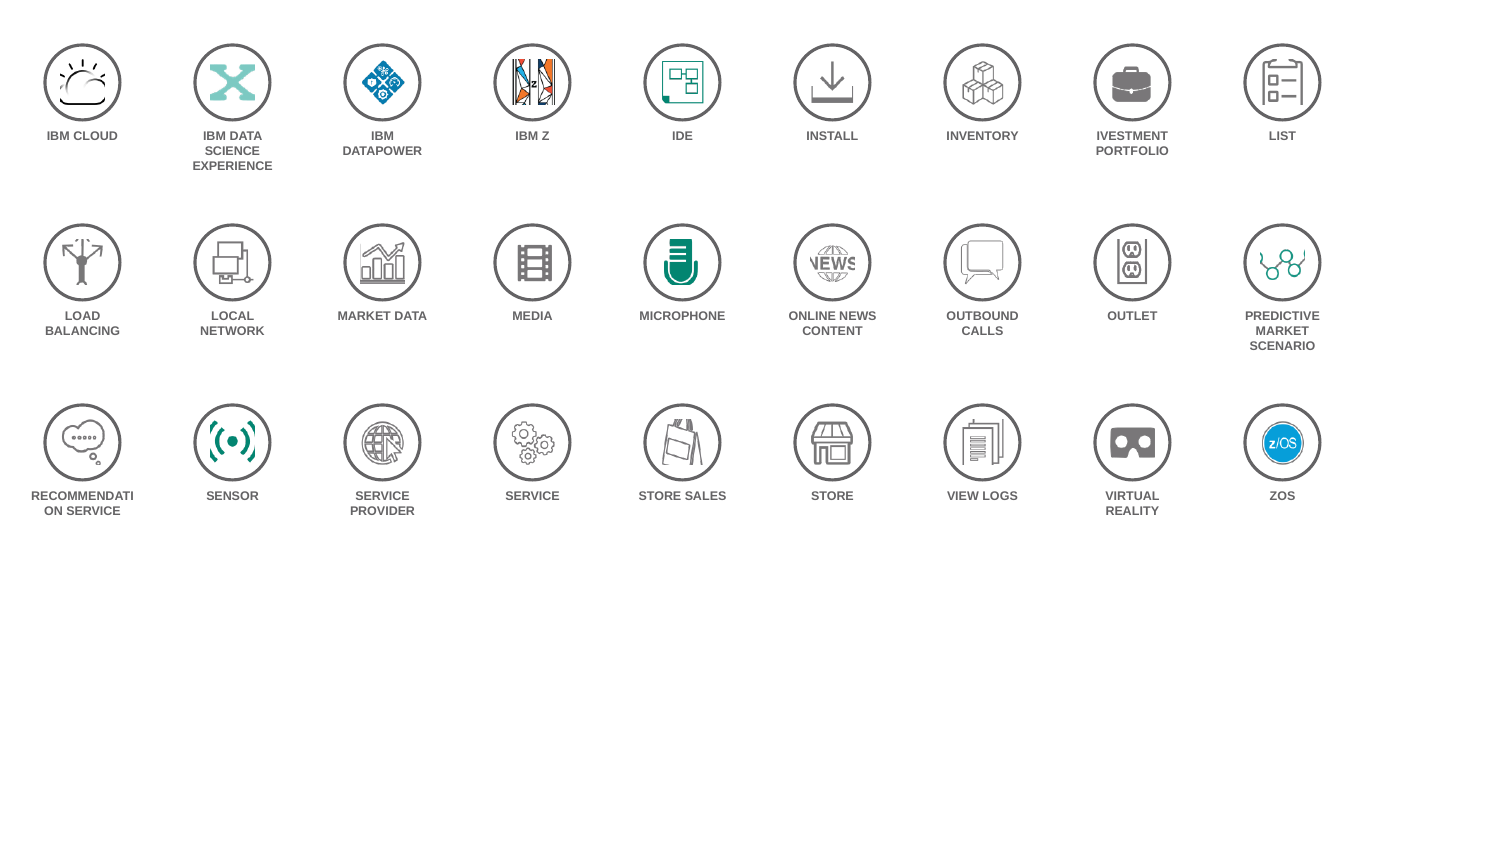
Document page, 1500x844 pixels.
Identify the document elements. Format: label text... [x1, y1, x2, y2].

text_box [1094, 404, 1170, 480]
text_box [1244, 44, 1320, 110]
text_box MICROPHONE [629, 307, 735, 323]
text_box [794, 404, 870, 480]
text_box PREDICTIVE MARKET SCENARIO [1229, 307, 1335, 353]
picture [1259, 59, 1306, 106]
text_box [944, 404, 1020, 480]
text_box [1094, 224, 1170, 290]
text_box IBM DATAPOWER [329, 127, 435, 158]
text_box [1094, 44, 1170, 110]
text_box IVESTMENT PORTFOLIO [1079, 127, 1185, 158]
picture [209, 419, 256, 466]
text_box IBM CLOUD [29, 127, 135, 143]
text_box [1259, 292, 1306, 300]
text_box [344, 404, 420, 480]
text_box [644, 224, 720, 290]
text_box [1109, 112, 1156, 120]
text_box [59, 112, 106, 120]
text_box [644, 404, 720, 480]
text_box OUTLET [1079, 307, 1185, 323]
picture [809, 239, 856, 286]
text_box IDE [629, 127, 735, 143]
text_box LOCAL NETWORK [179, 307, 285, 338]
text_box IBM Z [479, 127, 585, 143]
picture [59, 239, 106, 286]
text_box [794, 224, 870, 290]
picture [209, 239, 256, 286]
picture [359, 239, 406, 286]
text_box [944, 224, 1020, 290]
text_box MEDIA [479, 307, 585, 323]
picture [509, 59, 556, 106]
picture [509, 239, 556, 286]
text_box VIRTUAL REALITY [1079, 487, 1185, 518]
picture [509, 419, 556, 466]
picture [209, 59, 256, 106]
text_box [1244, 404, 1320, 480]
picture [1259, 239, 1306, 286]
text_box RECOMMENDATION SERVICE [29, 487, 135, 518]
text_box INSTALL [779, 127, 885, 143]
text_box ZOS [1229, 487, 1335, 503]
text_box SERVICE [479, 487, 585, 503]
text_box [944, 44, 1020, 110]
picture [959, 59, 1006, 106]
text_box OUTBOUND CALLS [929, 307, 1035, 338]
text_box [344, 224, 420, 290]
text_box SENSOR [179, 487, 285, 503]
text_box [794, 44, 870, 110]
text_box SERVICE PROVIDER [329, 487, 435, 518]
text_box [1259, 112, 1306, 120]
text_box [194, 224, 270, 290]
text_box [344, 44, 420, 110]
text_box [209, 292, 256, 300]
text_box [359, 112, 406, 120]
text_box [194, 404, 270, 480]
text_box [359, 292, 406, 300]
text_box [959, 112, 1006, 120]
text_box [659, 292, 706, 300]
text_box [809, 112, 856, 120]
text_box STORE [779, 487, 885, 503]
text_box LOAD BALANCING [29, 307, 135, 338]
text_box [1109, 292, 1156, 300]
text_box STORE SALES [629, 487, 735, 503]
text_box [494, 224, 570, 290]
picture [59, 419, 106, 466]
text_box [809, 292, 856, 300]
picture [659, 239, 706, 286]
text_box [44, 224, 120, 290]
text_box [194, 44, 270, 110]
picture [1109, 239, 1156, 286]
text_box IBM DATA SCIENCE EXPERIENCE [179, 127, 285, 173]
picture [359, 59, 406, 106]
text_box [959, 292, 1006, 300]
text_box ONLINE NEWS CONTENT [779, 307, 885, 338]
text_box [1244, 224, 1320, 290]
text_box [659, 112, 706, 120]
text_box MARKET DATA [329, 307, 435, 323]
picture [1259, 419, 1306, 466]
picture [809, 419, 856, 466]
picture [1109, 419, 1156, 466]
text_box [44, 44, 120, 110]
text_box [44, 404, 120, 480]
text_box VIEW LOGS [929, 487, 1035, 503]
text_box [59, 292, 106, 300]
text_box [209, 112, 256, 120]
picture [59, 59, 106, 106]
text_box [509, 112, 556, 120]
text_box [494, 44, 570, 110]
picture [959, 419, 1006, 466]
text_box LIST [1229, 127, 1335, 143]
text_box INVENTORY [929, 127, 1035, 143]
text_box [509, 292, 556, 300]
picture [659, 59, 706, 106]
picture [359, 419, 406, 466]
text_box [644, 44, 720, 110]
picture [659, 419, 706, 466]
picture [1109, 59, 1156, 106]
picture [959, 239, 1006, 286]
picture [809, 59, 856, 106]
text_box [494, 404, 570, 480]
